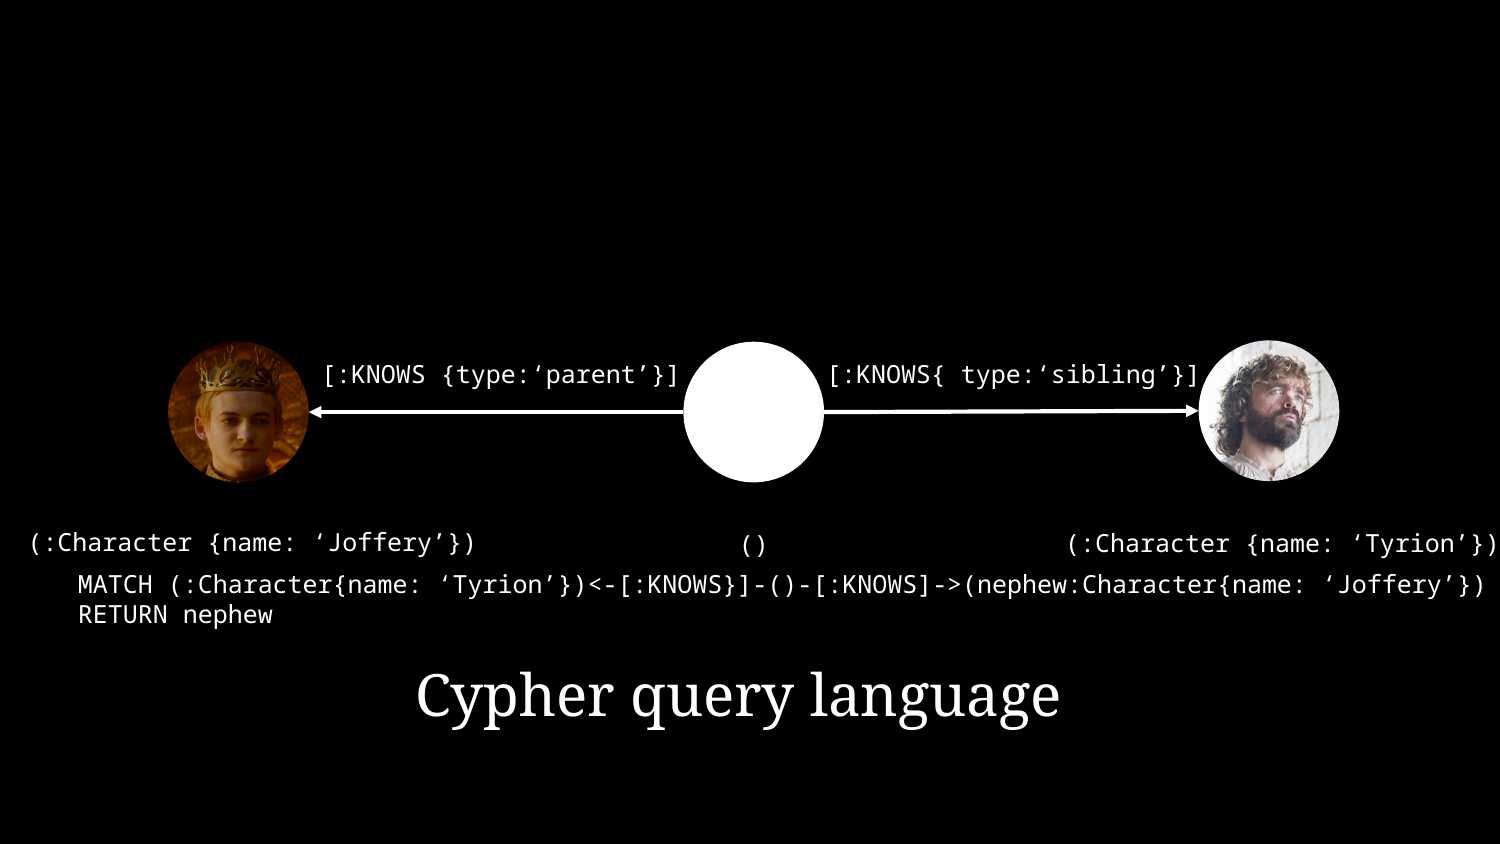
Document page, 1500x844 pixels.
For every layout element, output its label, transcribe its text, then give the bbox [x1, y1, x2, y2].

text_box [1197, 339, 1341, 482]
text_box (:Character {name: ‘Tyrion’}) [1050, 520, 1500, 561]
text_box (:Character {name: ‘Joffery’}) [12, 518, 493, 564]
text_box [:KNOWS{ type:‘sibling’}] [811, 350, 1216, 396]
text_box Cypher query language [400, 651, 1077, 736]
text_box () [724, 521, 784, 561]
text_box [:KNOWS {type:‘parent’}] [306, 350, 696, 396]
text_box MATCH (:Character{name: ‘Tyrion’})<-[:KNOWS}]-()-[:KNOWS]->(nephew:Character{name: ‘Joffery’}) RETURN nephew [63, 561, 1500, 636]
text_box [682, 340, 825, 484]
text_box [167, 340, 310, 484]
